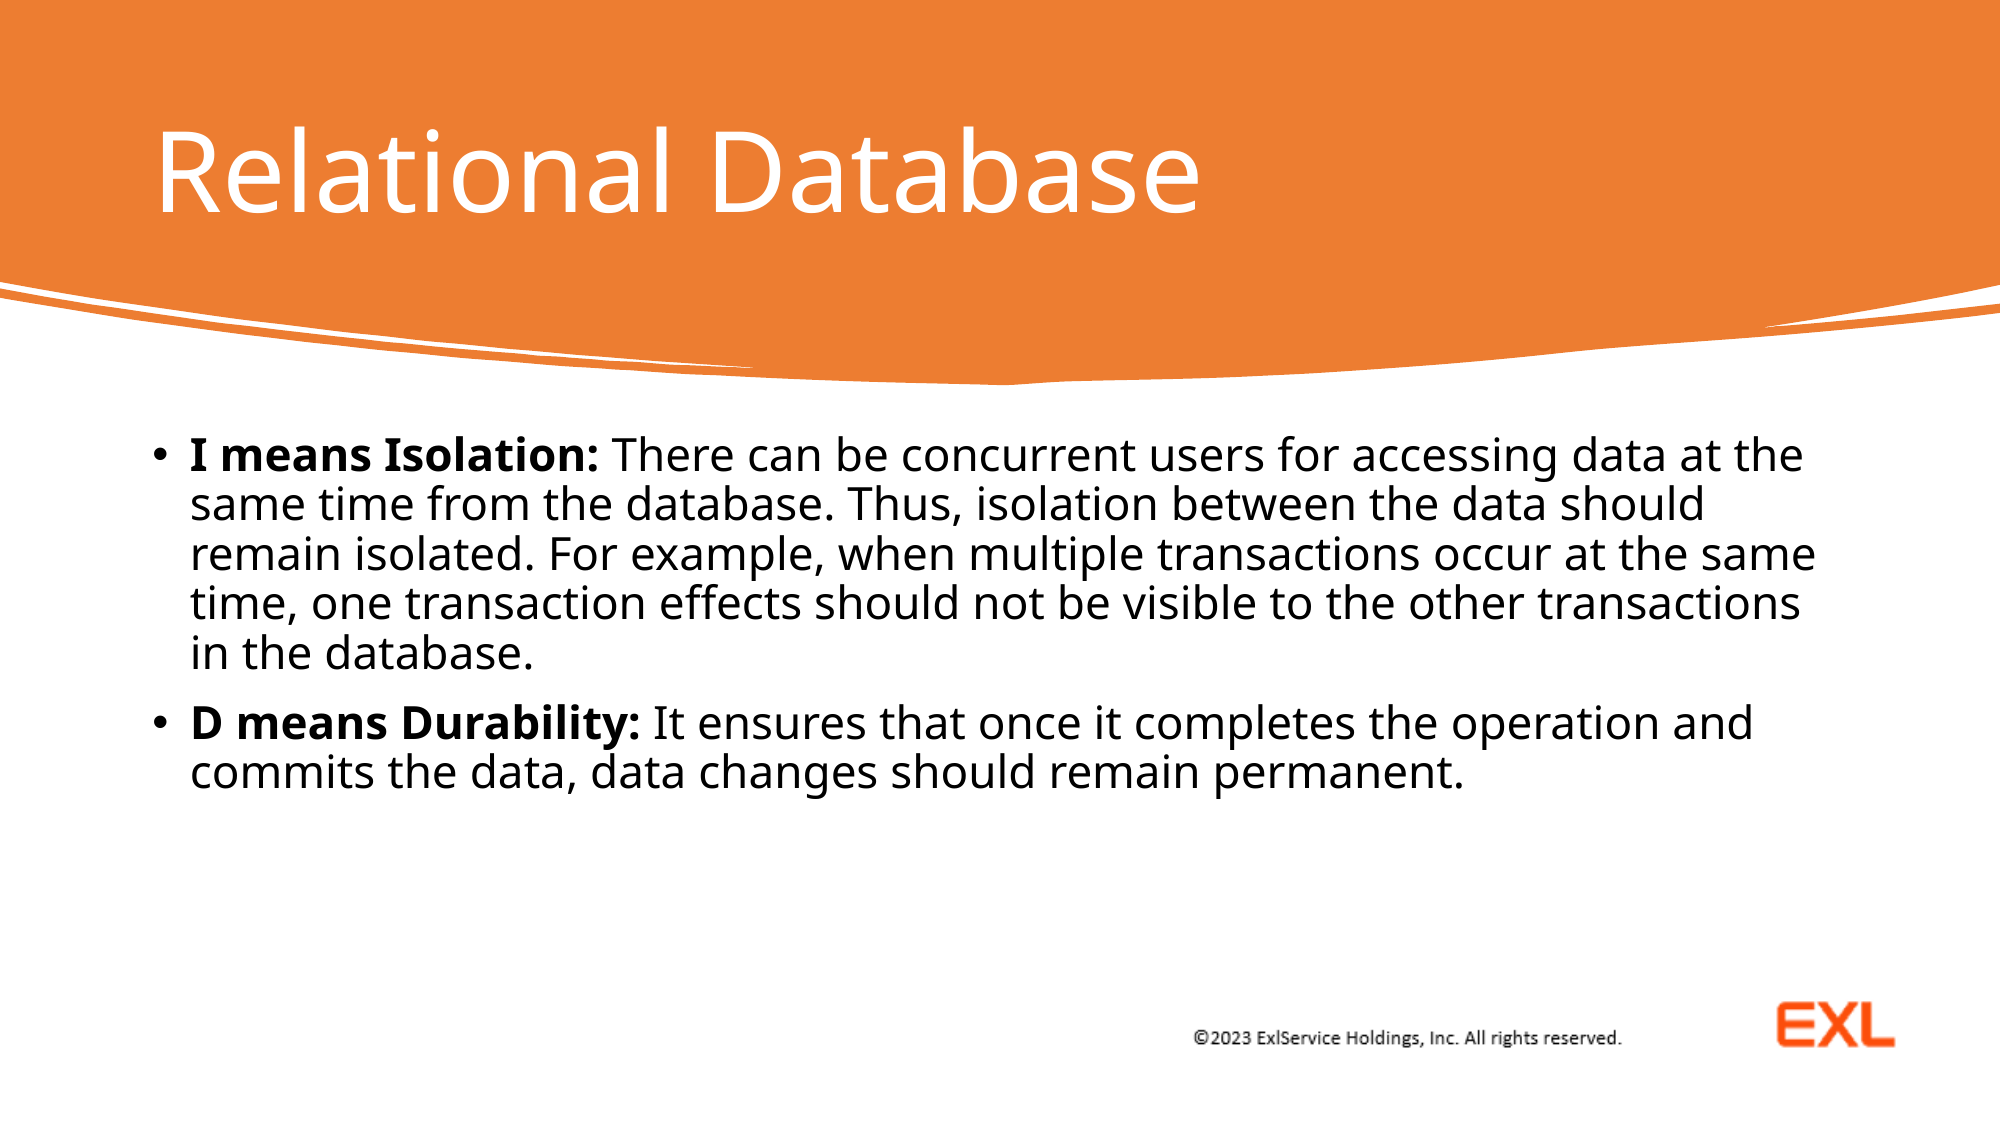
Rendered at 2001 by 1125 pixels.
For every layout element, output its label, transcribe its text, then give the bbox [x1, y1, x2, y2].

picture [1181, 989, 1913, 1070]
text_box [0, 298, 2000, 1125]
list I means Isolation: There can be concurrent users for accessing data at the same time from the database. Thus, isolation between the data should remain isolated. For example, when multiple transactions occur at the same time, one transaction effects should not be visible to the other transactions in the database. D means Durability: It ensures that once it completes the operation and commits the data, data changes should remain permanent. [137, 424, 1863, 1014]
text_box [0, 283, 699, 365]
text_box [1785, 286, 2000, 325]
text_box [0, 0, 2000, 386]
title Relational Database [137, 65, 1863, 287]
